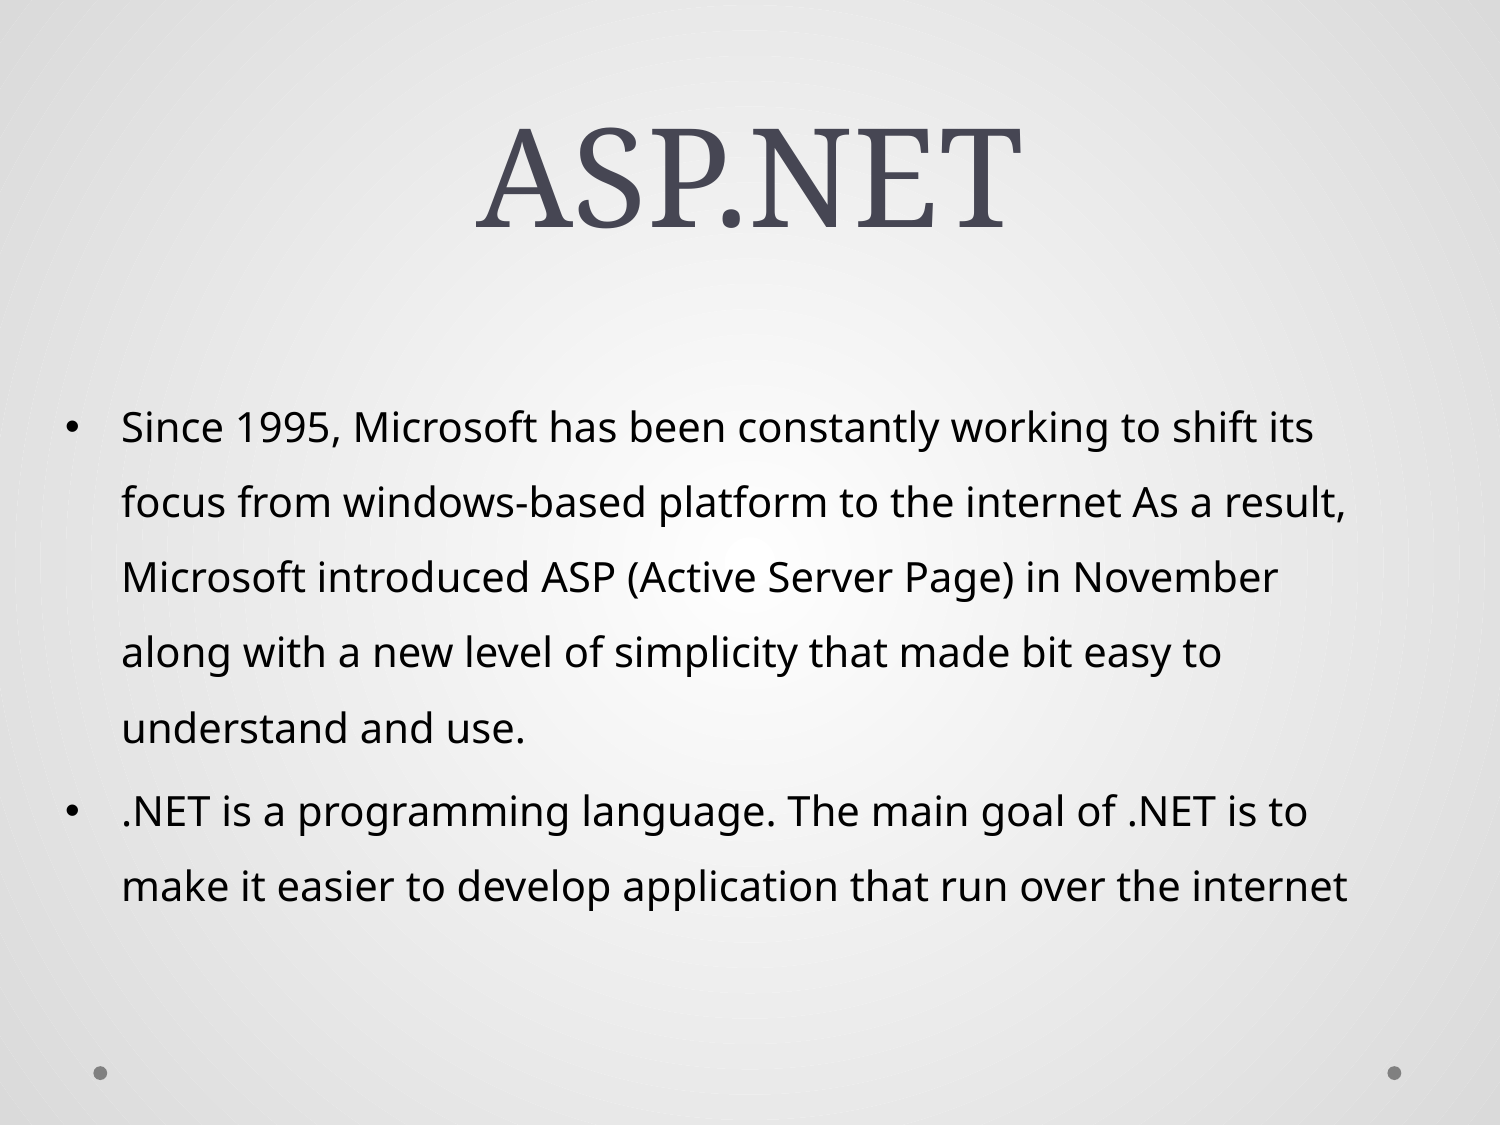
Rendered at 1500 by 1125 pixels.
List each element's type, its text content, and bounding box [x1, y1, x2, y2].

title ASP.NET [75, 0, 1425, 263]
list Since 1995, Microsoft has been constantly working to shift its focus from windows-based platform to the internet As a result, Microsoft introduced ASP (Active Server Page) in November along with a new level of simplicity that made bit easy to understand and use. .NET is a programming language. The main goal of .NET is to make it easier to develop application that run over the internet [50, 299, 1400, 1043]
